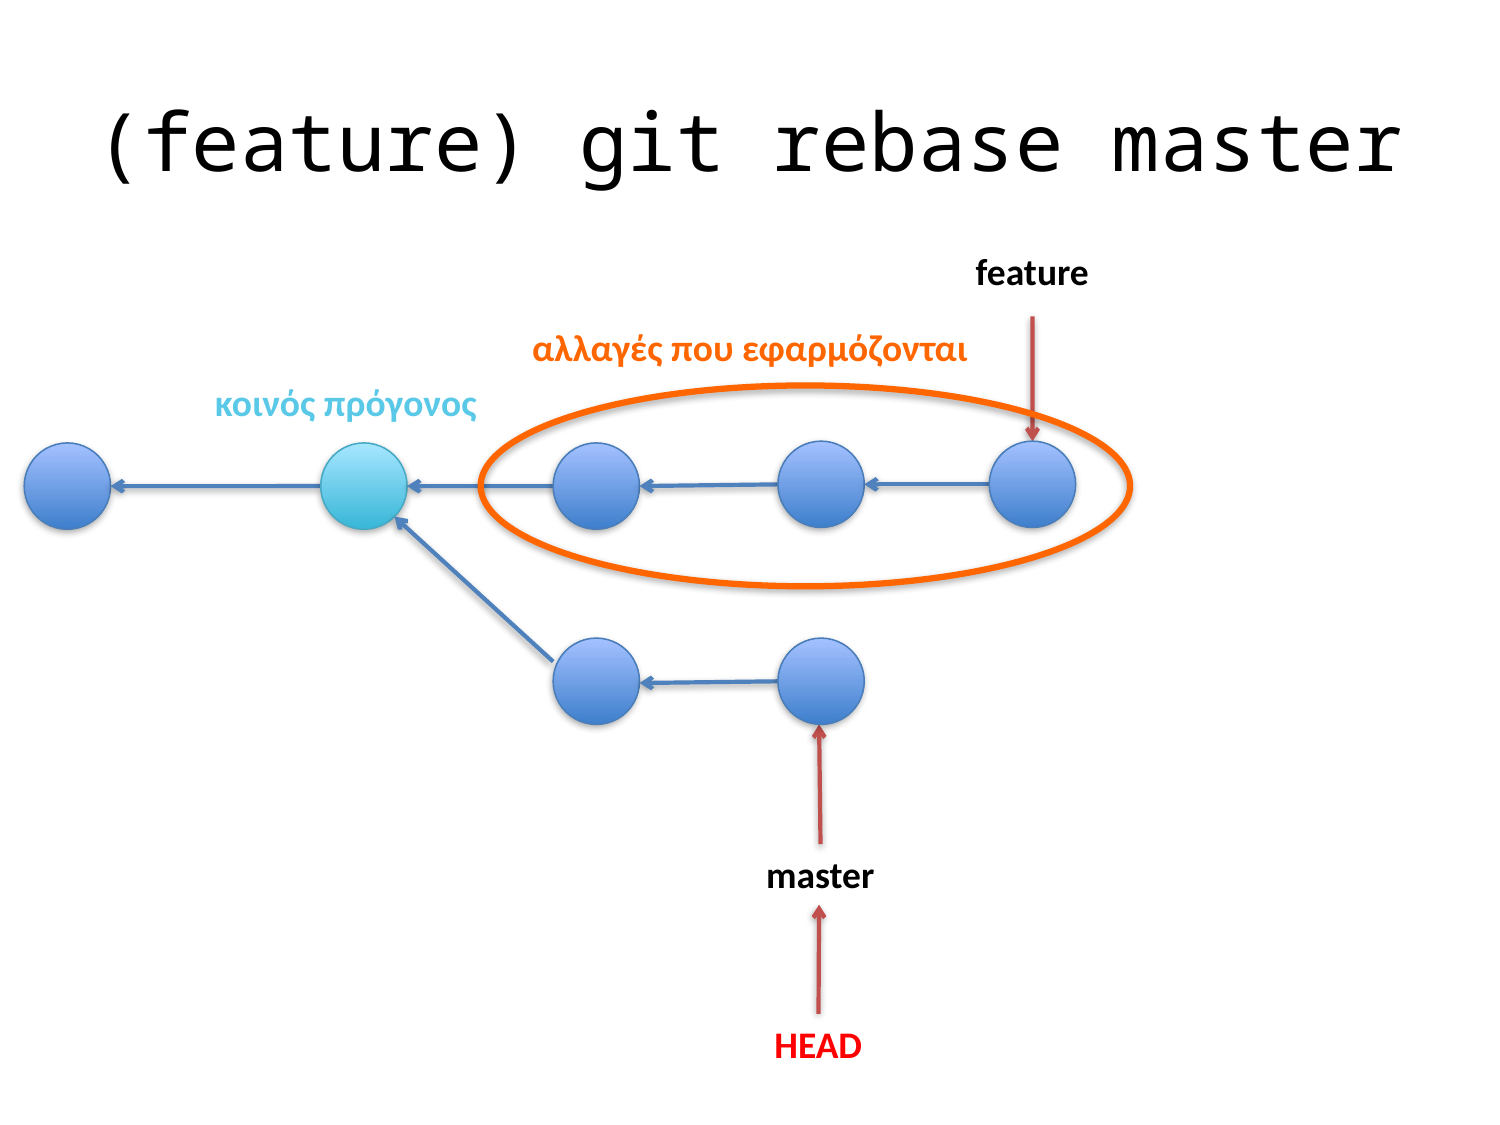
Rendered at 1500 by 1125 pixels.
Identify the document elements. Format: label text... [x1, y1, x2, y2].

text_box [479, 384, 1131, 588]
text_box [320, 442, 408, 531]
text_box [777, 637, 866, 726]
text_box HEAD [759, 1013, 878, 1074]
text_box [394, 516, 554, 662]
text_box (feature) git rebase master [74, 45, 1425, 233]
text_box κοινός πρόγονος [199, 371, 492, 432]
text_box feature [960, 240, 1105, 301]
text_box [552, 637, 641, 726]
text_box master [751, 844, 890, 904]
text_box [639, 680, 779, 684]
text_box αλλαγές που εφαρμόζονται [517, 316, 984, 377]
text_box [23, 442, 111, 531]
